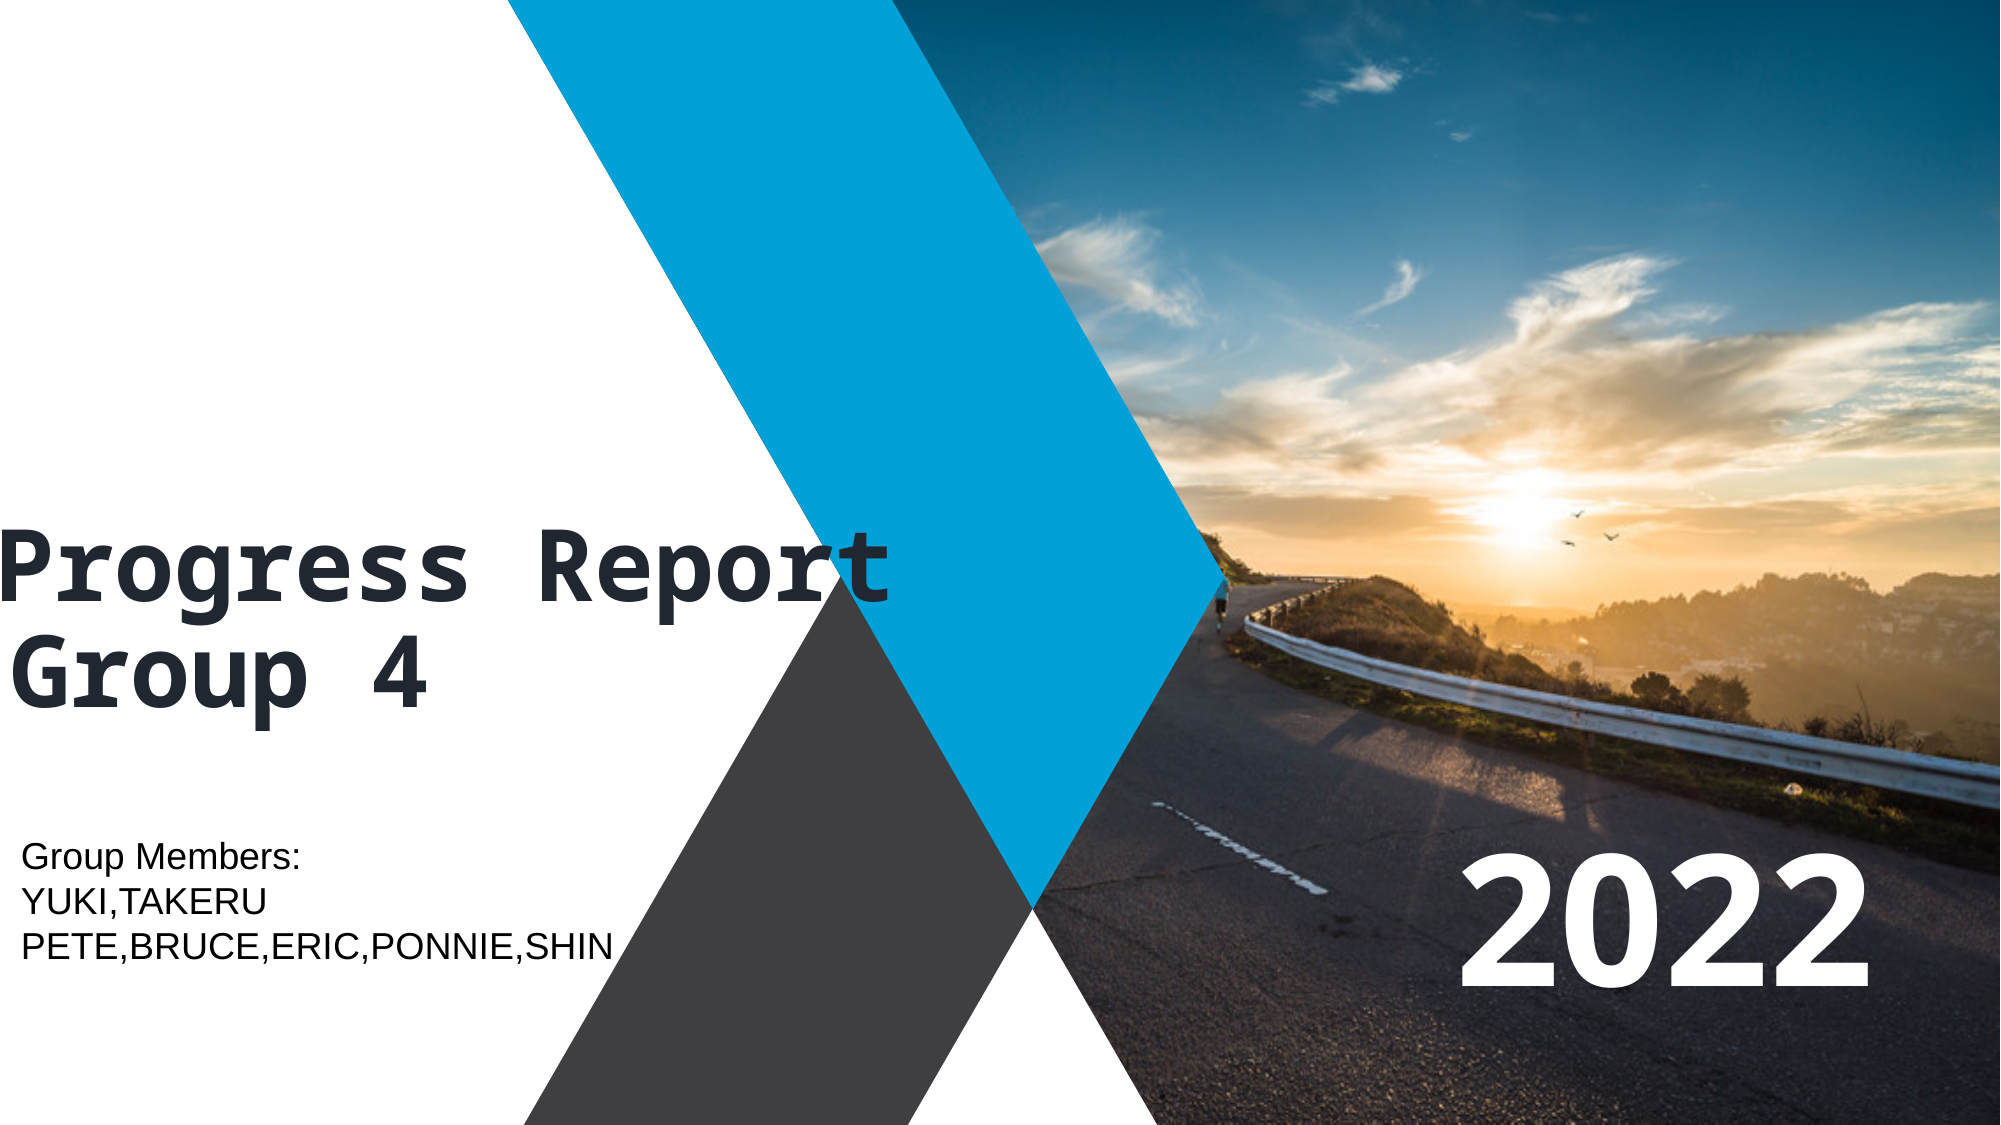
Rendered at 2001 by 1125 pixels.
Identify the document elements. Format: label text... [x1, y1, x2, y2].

text_box [697, 735, 982, 824]
text_box Group Members: YUKI,TAKERU PETE,BRUCE,ERIC,PONNIE,SHIN [6, 824, 1040, 975]
text_box Group 4 [0, 600, 946, 735]
text_box 2022 [1440, 795, 1890, 1031]
text_box [523, 975, 995, 1125]
text_box Progress Report [0, 494, 931, 600]
text_box [494, 0, 1225, 897]
text_box [893, 0, 2000, 1125]
